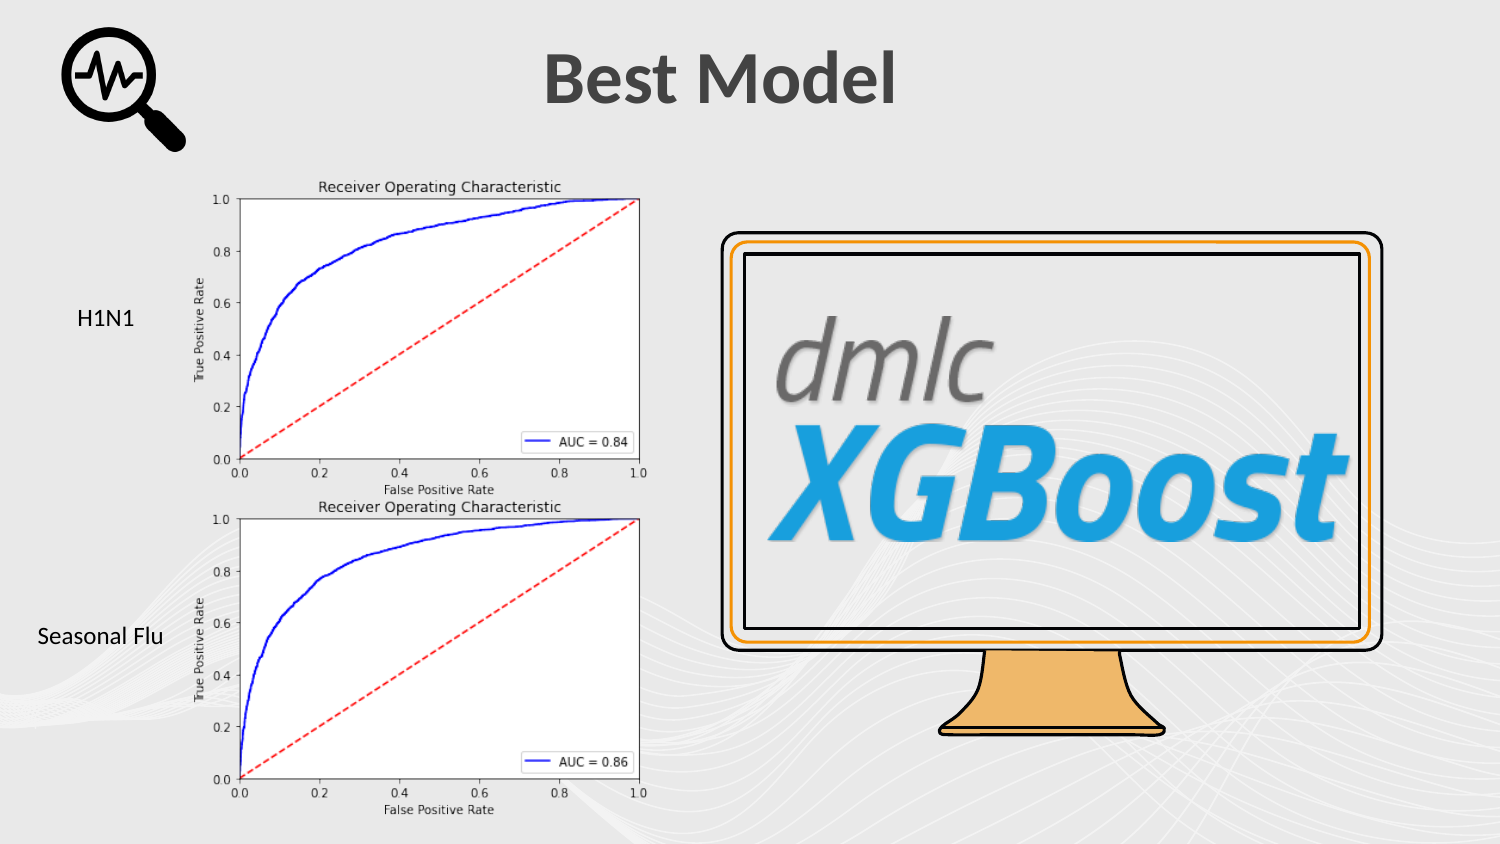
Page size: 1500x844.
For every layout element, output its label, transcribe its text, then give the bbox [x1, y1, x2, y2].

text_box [721, 232, 1383, 736]
picture [49, 14, 200, 165]
picture [186, 171, 658, 825]
title Best Model [205, 27, 1353, 121]
picture [767, 316, 1353, 542]
text_box H1N1 [37, 293, 175, 339]
text_box Seasonal Flu [14, 612, 182, 658]
